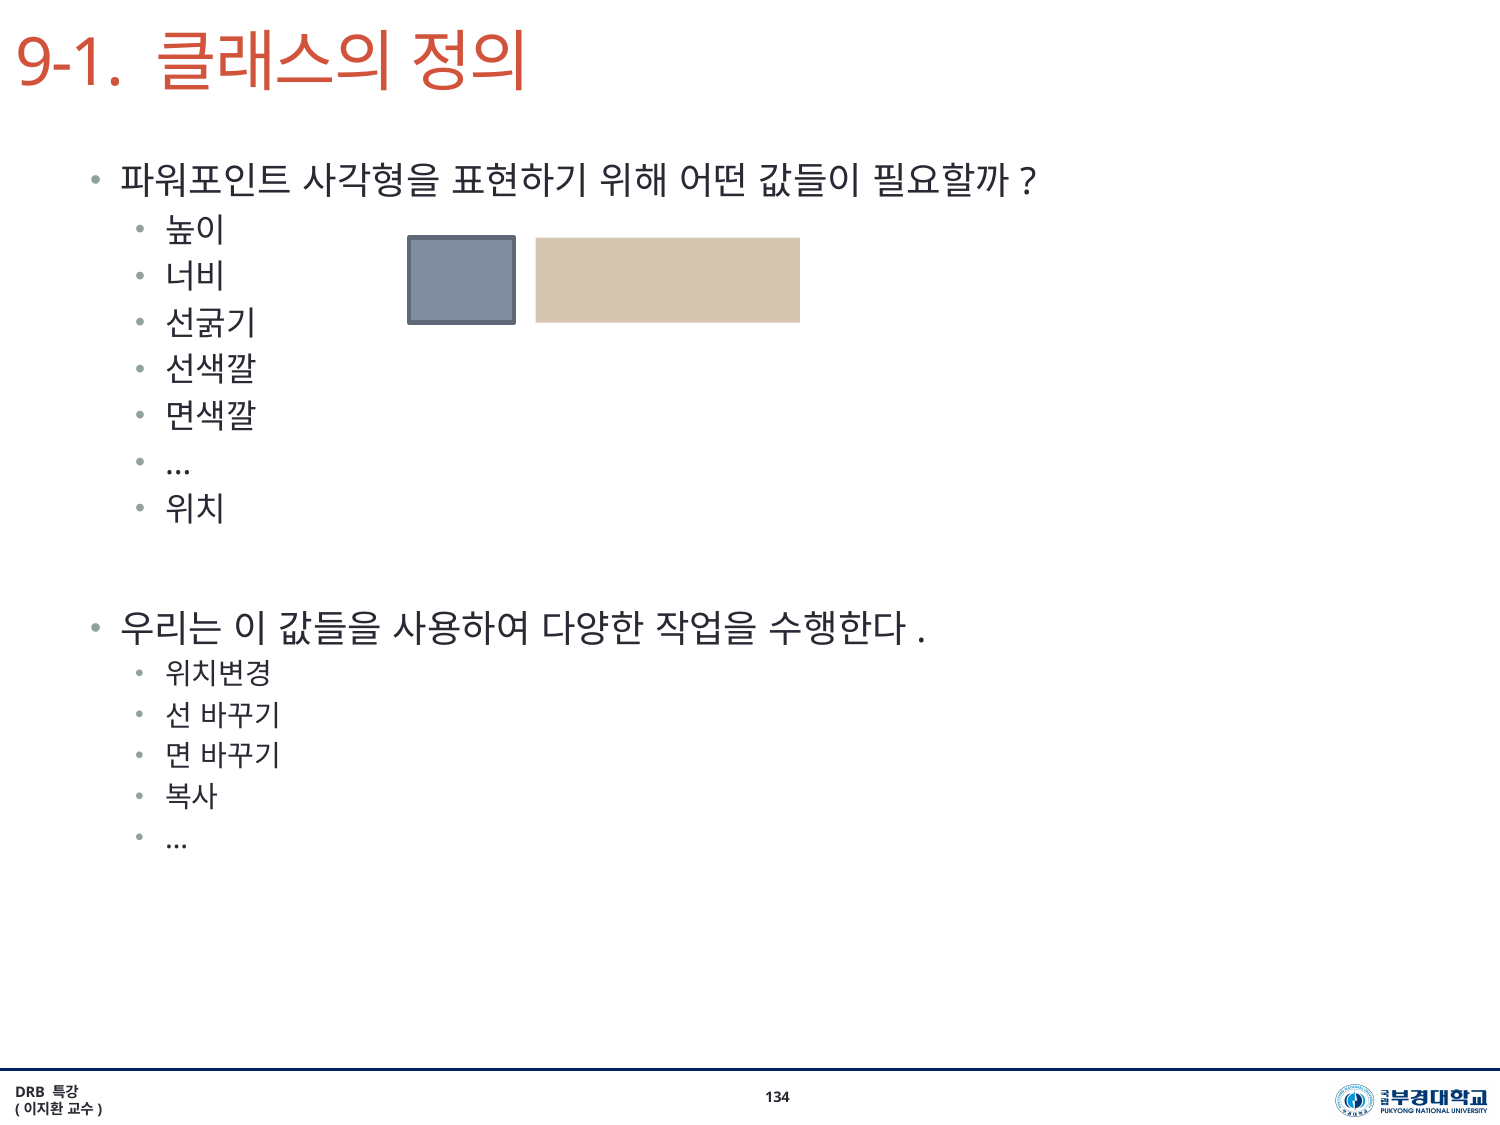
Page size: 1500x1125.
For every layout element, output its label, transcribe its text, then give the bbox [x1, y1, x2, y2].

title 9-1. 클래스의 정의 [0, 1, 1500, 116]
text_box [535, 237, 800, 323]
picture [1330, 1079, 1495, 1121]
text_box [407, 235, 516, 325]
slide_number DRB 특강 (이지환 교수) [0, 1082, 303, 1118]
list 파워포인트 사각형을 표현하기 위해 어떤 값들이 필요할까? 높이 너비 선굵기 선색깔 면색깔 … 위치 우리는 이 값들을 사용하여 다양한 작업을 수행한다. 위치변경 선 바꾸기 면 바꾸기 복사 … [75, 149, 1500, 1033]
